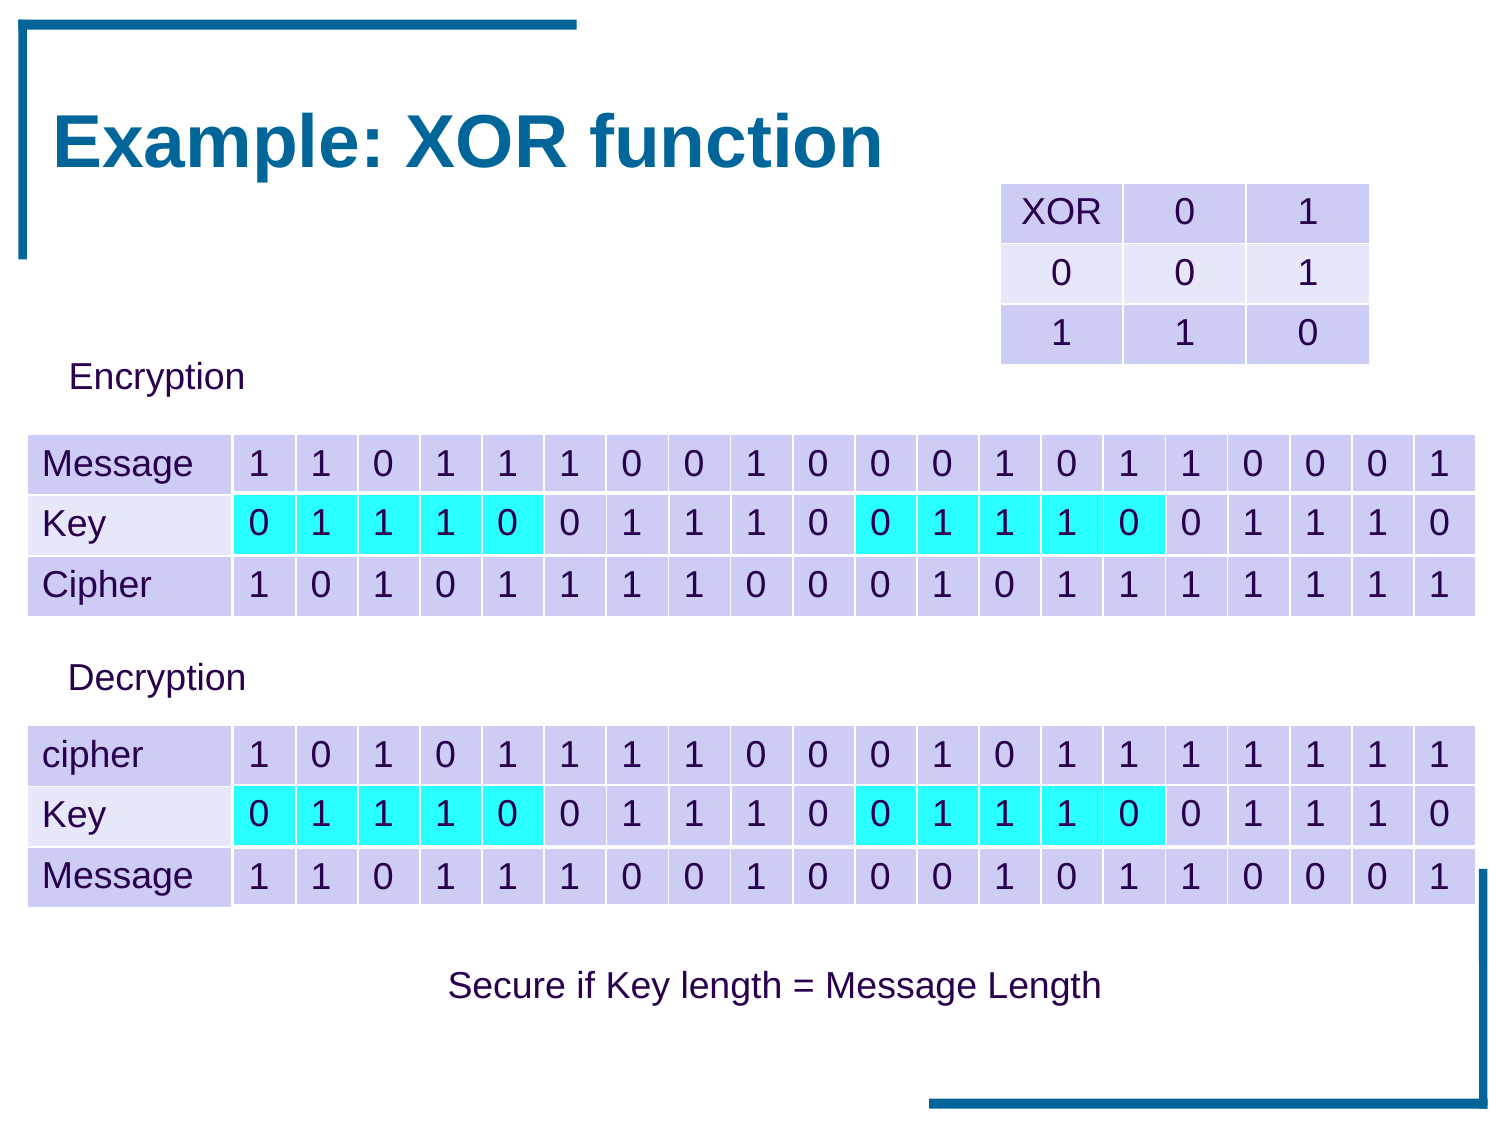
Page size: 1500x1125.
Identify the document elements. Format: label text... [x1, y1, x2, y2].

table_header 1 [1291, 557, 1351, 616]
table_header 1 [918, 726, 978, 784]
table_header 1 [1353, 726, 1413, 784]
table_header 0 [1353, 849, 1413, 904]
table_header 1 [1353, 786, 1413, 845]
table_header 1 [483, 849, 543, 904]
table_header 0 [856, 786, 916, 845]
table_header 1 [297, 849, 357, 904]
table_header 0 [856, 557, 916, 616]
text_box Encryption [53, 344, 261, 405]
table_header 1 [1042, 557, 1102, 616]
table_header 1 [1229, 495, 1289, 554]
table_header 1 [732, 786, 792, 845]
table_header 1 [297, 435, 357, 491]
table_header 1 [1415, 435, 1475, 491]
table_cell 1 [1124, 305, 1245, 364]
table_header 0 [1167, 495, 1227, 554]
table_header 0 [1124, 184, 1245, 243]
table_header 0 [856, 495, 916, 554]
table_header 1 [359, 557, 419, 616]
table_header 1 [607, 786, 668, 845]
table_header 1 [421, 786, 481, 845]
table_header 0 [669, 435, 730, 491]
table_header 1 [980, 435, 1040, 491]
table_header 1 [545, 435, 605, 491]
table_header 0 [545, 495, 606, 554]
table_header 1 [980, 849, 1040, 904]
table_header 0 [1228, 435, 1289, 491]
table_header 1 [545, 557, 605, 616]
table_cell Key [28, 787, 231, 846]
table_header 0 [794, 557, 854, 616]
table_header 1 [607, 557, 668, 616]
table_header 1 [234, 557, 295, 616]
table_cell Key [28, 496, 231, 555]
table_header 1 [1415, 557, 1475, 616]
table_header 0 [918, 435, 978, 491]
table_header 1 [1228, 557, 1289, 616]
table_header 1 [483, 435, 543, 491]
table_header 0 [421, 557, 481, 616]
table_header 0 [1104, 495, 1165, 554]
table_header 1 [1166, 557, 1227, 616]
table_header 0 [1353, 435, 1413, 491]
table_header 0 [980, 557, 1040, 616]
table_header 1 [980, 786, 1040, 845]
title Example: XOR function [36, 32, 1500, 243]
table_cell 1 [1247, 244, 1369, 303]
table_header 0 [1228, 849, 1289, 904]
table_header 1 [1166, 849, 1227, 904]
table_header 1 [670, 786, 730, 845]
table_cell 0 [1124, 244, 1245, 303]
table_header 0 [607, 435, 668, 491]
table_header 1 [1104, 726, 1165, 784]
table_header 1 [918, 495, 978, 554]
table_header 1 [1104, 849, 1165, 904]
table_header 1 [1291, 495, 1351, 554]
table_header 1 [1229, 786, 1289, 845]
table_header 0 [856, 726, 916, 784]
table_header 1 [1291, 726, 1351, 784]
table_header 1 [980, 495, 1040, 554]
table_header 0 [1104, 786, 1165, 845]
table_header 1 [1166, 435, 1227, 491]
table_header 1 [669, 726, 730, 784]
table_header 1 [670, 495, 730, 554]
table_header 1 [1042, 726, 1102, 784]
table_header 0 [794, 849, 854, 904]
table_header 1 [421, 495, 481, 554]
table_header 1 [669, 557, 730, 616]
table_header 0 [1291, 849, 1351, 904]
table_header 0 [856, 435, 916, 491]
table_header 0 [545, 786, 606, 845]
table_header 0 [1042, 435, 1102, 491]
table_header 1 [1166, 726, 1227, 784]
table_header 1 [483, 726, 543, 784]
table_header 0 [731, 557, 792, 616]
table_header 1 [359, 495, 419, 554]
table_header 0 [1415, 495, 1475, 554]
table_header 0 [359, 849, 419, 904]
table_header 1 [607, 495, 668, 554]
table_header 0 [234, 495, 295, 554]
table_cell 1 [1001, 305, 1122, 364]
table_header 1 [1042, 786, 1103, 845]
table_header 0 [359, 435, 419, 491]
table_header 0 [1291, 435, 1351, 491]
table_header 1 [421, 849, 481, 904]
table_header 0 [483, 786, 543, 845]
table_header 1 [1104, 435, 1165, 491]
table_header 1 [1228, 726, 1289, 784]
table_header 1 [607, 726, 668, 784]
table_header 1 [1042, 495, 1103, 554]
table_header XOR [1001, 184, 1122, 243]
table_header 0 [794, 726, 854, 784]
table_header 0 [731, 726, 792, 784]
text_box Decryption [52, 645, 262, 705]
table_header 1 [234, 849, 295, 904]
table_cell Cipher [28, 557, 231, 616]
table_header 0 [794, 495, 854, 554]
table_header 1 [545, 849, 605, 904]
table_cell 0 [1001, 244, 1122, 303]
table_header 1 [421, 435, 481, 491]
table_header 0 [669, 849, 730, 904]
table_header 1 [918, 557, 978, 616]
table_header 1 [234, 726, 295, 784]
table_header 0 [794, 435, 854, 491]
table_header 1 [1415, 849, 1475, 904]
table_header 1 [297, 786, 357, 845]
table_header 1 [1291, 786, 1351, 845]
table_header 1 [732, 495, 792, 554]
table_header 1 [359, 726, 419, 784]
table_header 0 [794, 786, 854, 845]
table_header cipher [28, 726, 231, 786]
table_header 1 [731, 849, 792, 904]
table_header 1 [731, 435, 792, 491]
table_header 1 [545, 726, 605, 784]
table_header 0 [483, 495, 543, 554]
table_header 0 [1415, 786, 1475, 845]
table_header 1 [1104, 557, 1165, 616]
table_cell Message [28, 848, 231, 907]
table_header 0 [234, 786, 295, 845]
table_header 0 [297, 726, 357, 784]
table_header 0 [980, 726, 1040, 784]
table_header 1 [918, 786, 978, 845]
table_header 1 [234, 435, 295, 491]
table_header Message [28, 435, 231, 494]
table_header 0 [297, 557, 357, 616]
table_header 1 [297, 495, 357, 554]
table_cell 0 [1247, 305, 1369, 364]
table_header 0 [856, 849, 916, 904]
table_header 1 [483, 557, 543, 616]
text_box Secure if Key length = Message Length [432, 953, 1118, 1014]
table_header 1 [1415, 726, 1475, 784]
table_header 1 [1353, 495, 1413, 554]
table_header 1 [1247, 184, 1369, 243]
table_header 0 [1042, 849, 1102, 904]
table_header 0 [1167, 786, 1227, 845]
table_header 0 [607, 849, 668, 904]
table_header 1 [359, 786, 419, 845]
table_header 1 [1353, 557, 1413, 616]
table_header 0 [918, 849, 978, 904]
table_header 0 [421, 726, 481, 784]
